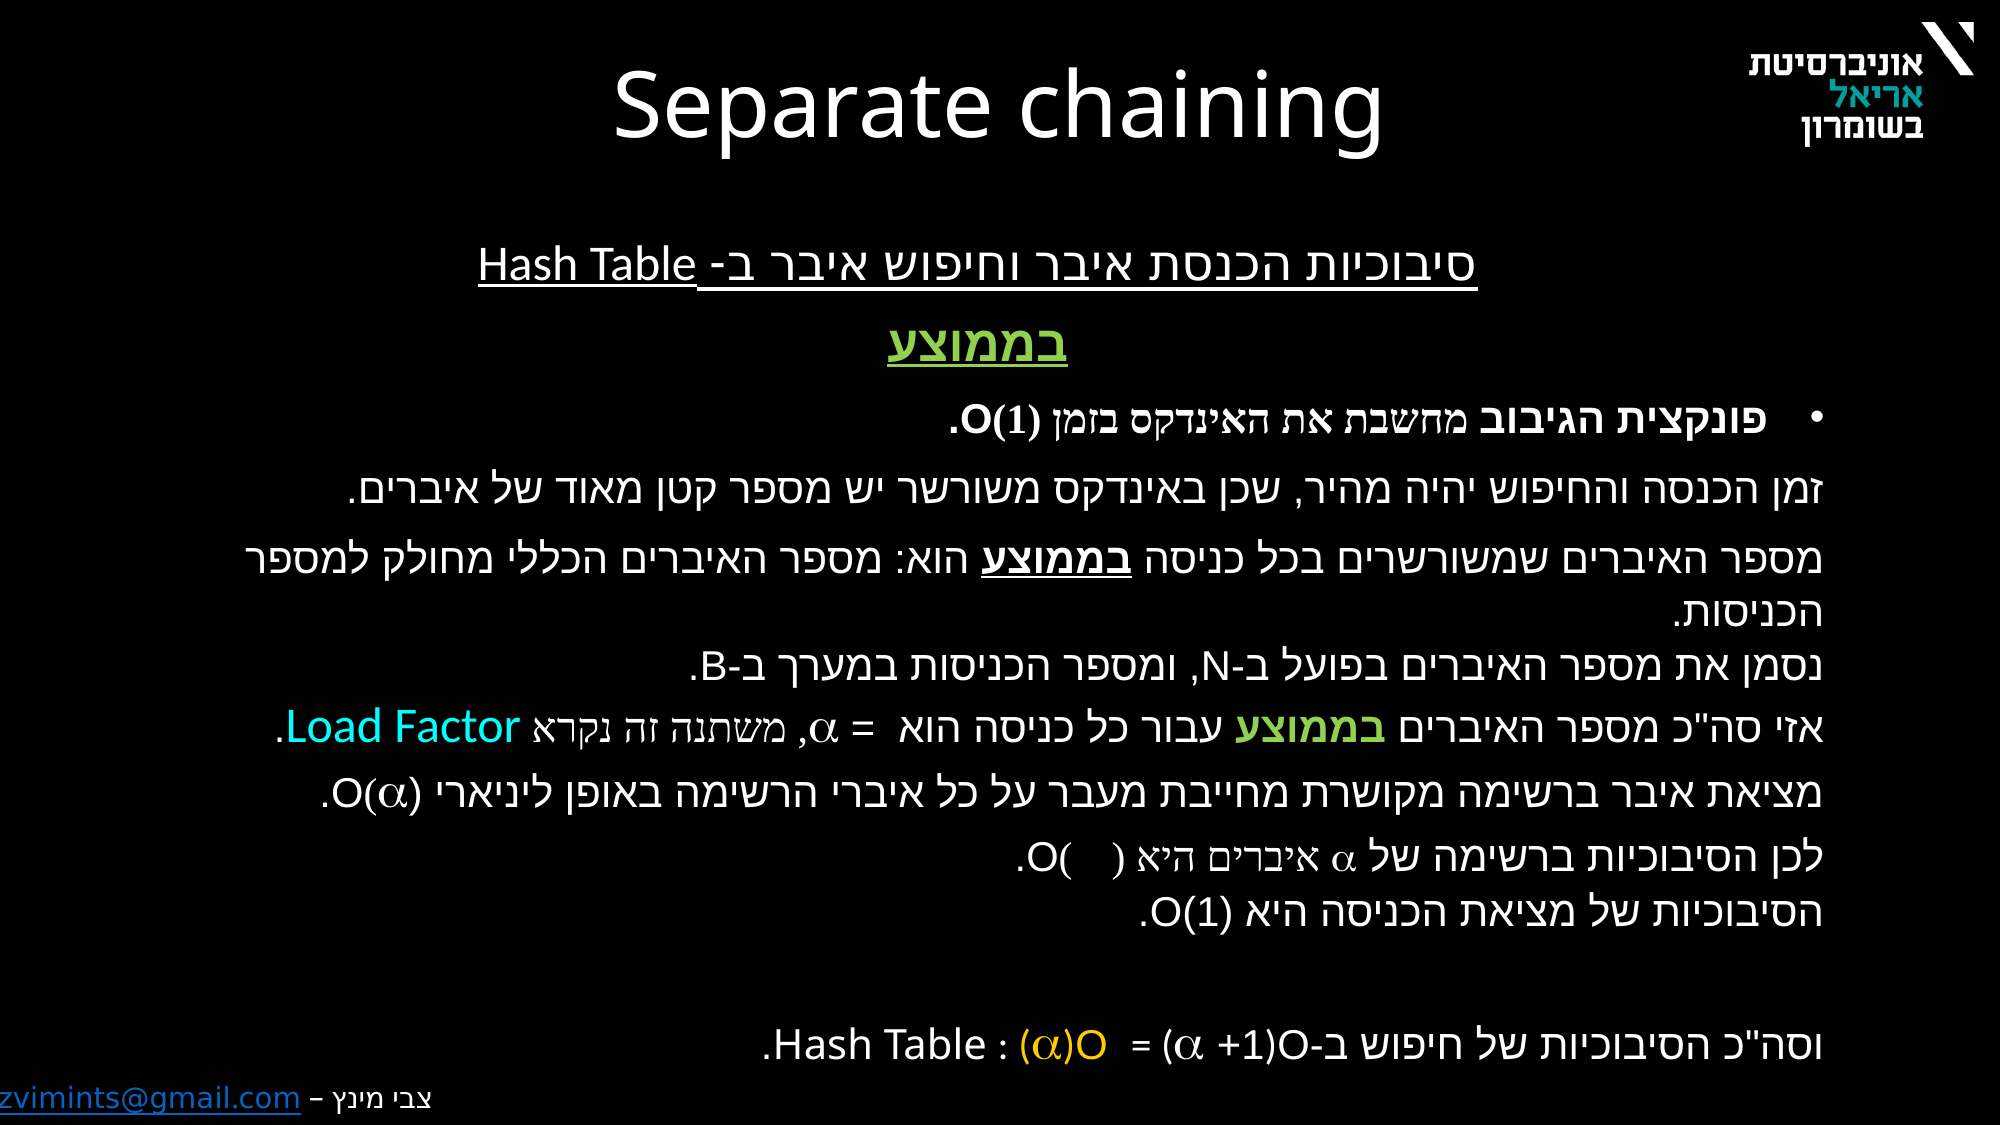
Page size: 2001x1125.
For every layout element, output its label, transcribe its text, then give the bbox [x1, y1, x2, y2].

text_box צבי מינץ – zvimints@gmail.com [0, 1073, 958, 1125]
text_box Separate chaining [597, 38, 1403, 164]
picture [1749, 22, 1974, 147]
